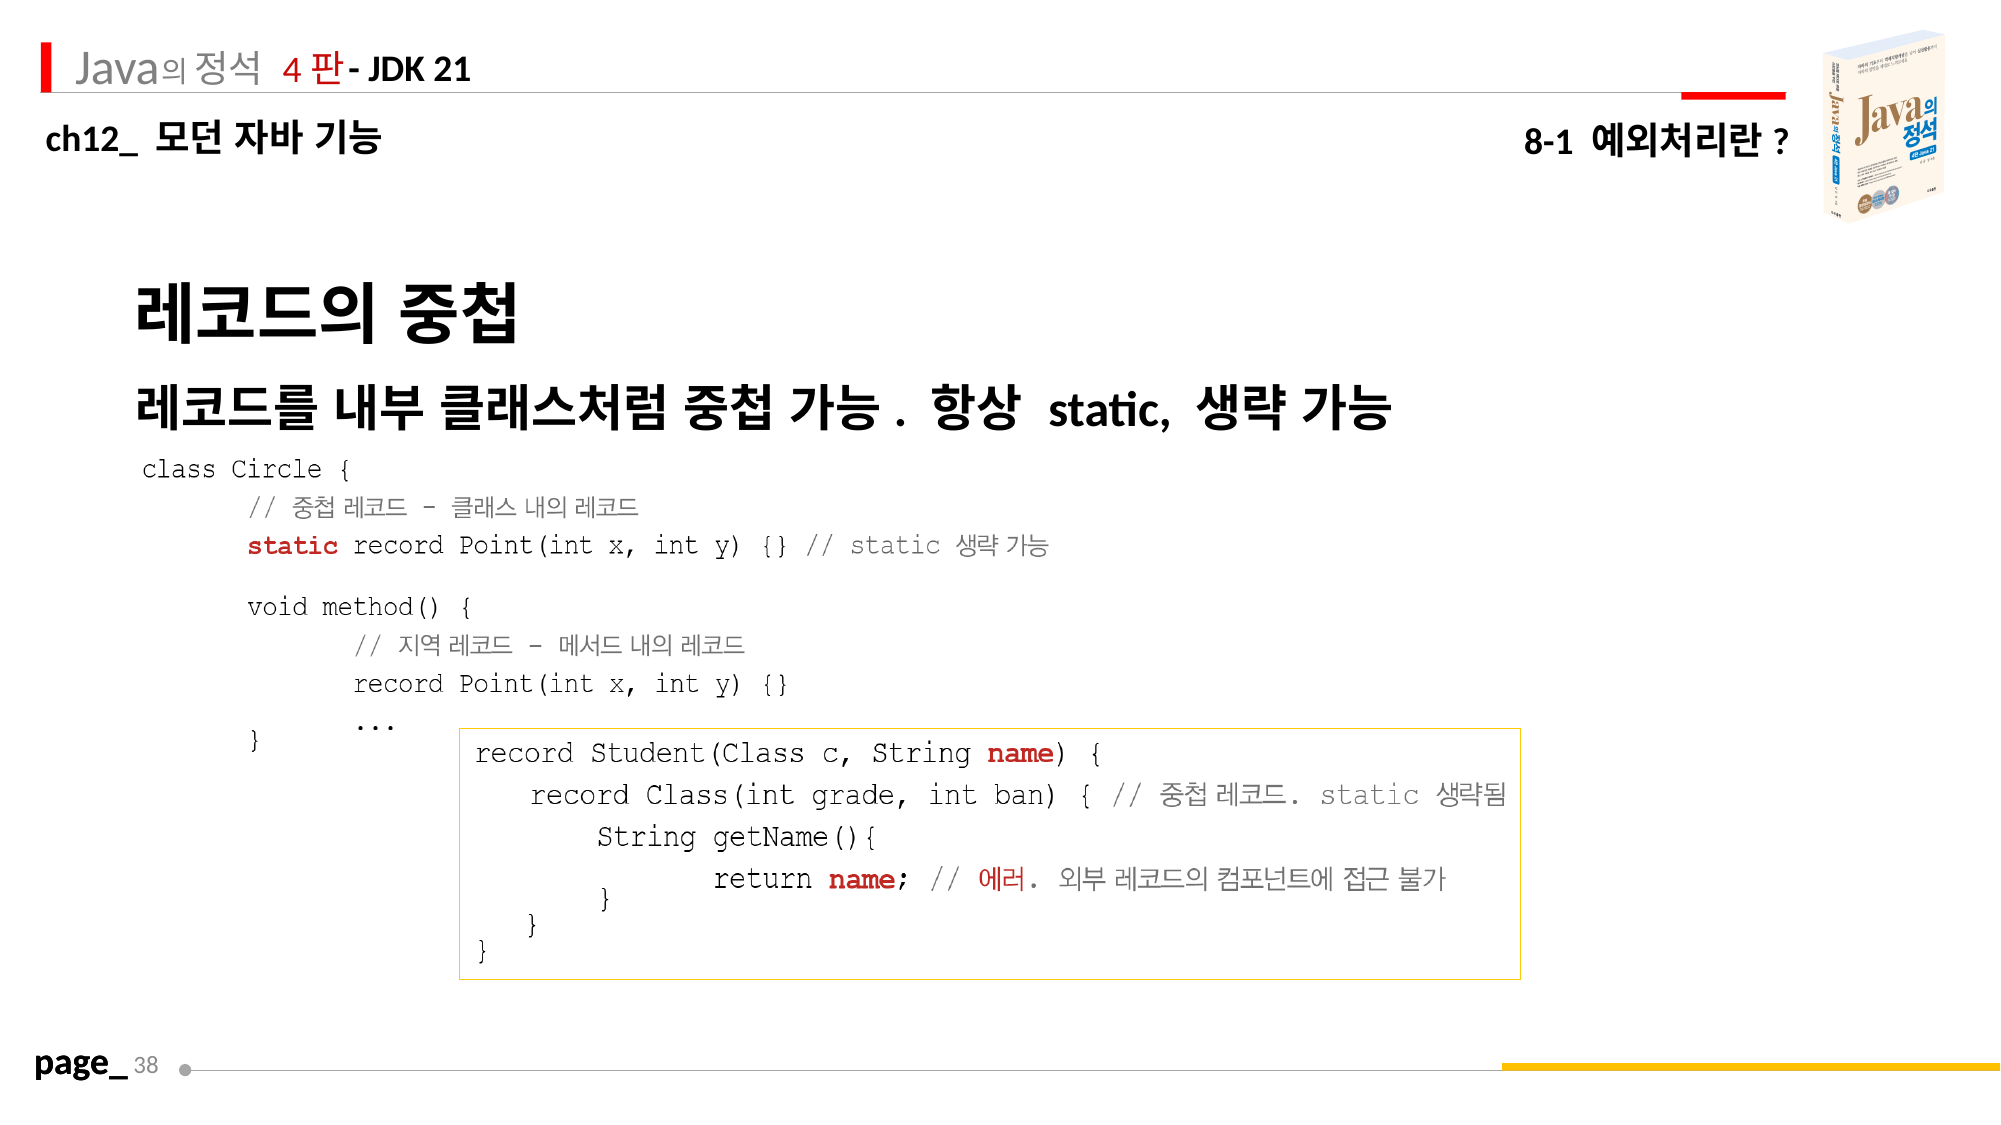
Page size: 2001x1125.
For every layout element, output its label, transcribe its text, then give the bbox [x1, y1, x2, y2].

text_box 8-1 예외처리란? [1415, 109, 1805, 169]
picture [1819, 26, 1950, 228]
text_box 레코드의 중첩 [119, 264, 1952, 359]
text_box 레코드를 내부 클래스처럼 중첩 가능. 항상 static, 생략 가능 [121, 368, 1796, 444]
text_box page_ [19, 1030, 145, 1090]
picture [130, 439, 1521, 980]
slide_number 38 [106, 1033, 174, 1094]
